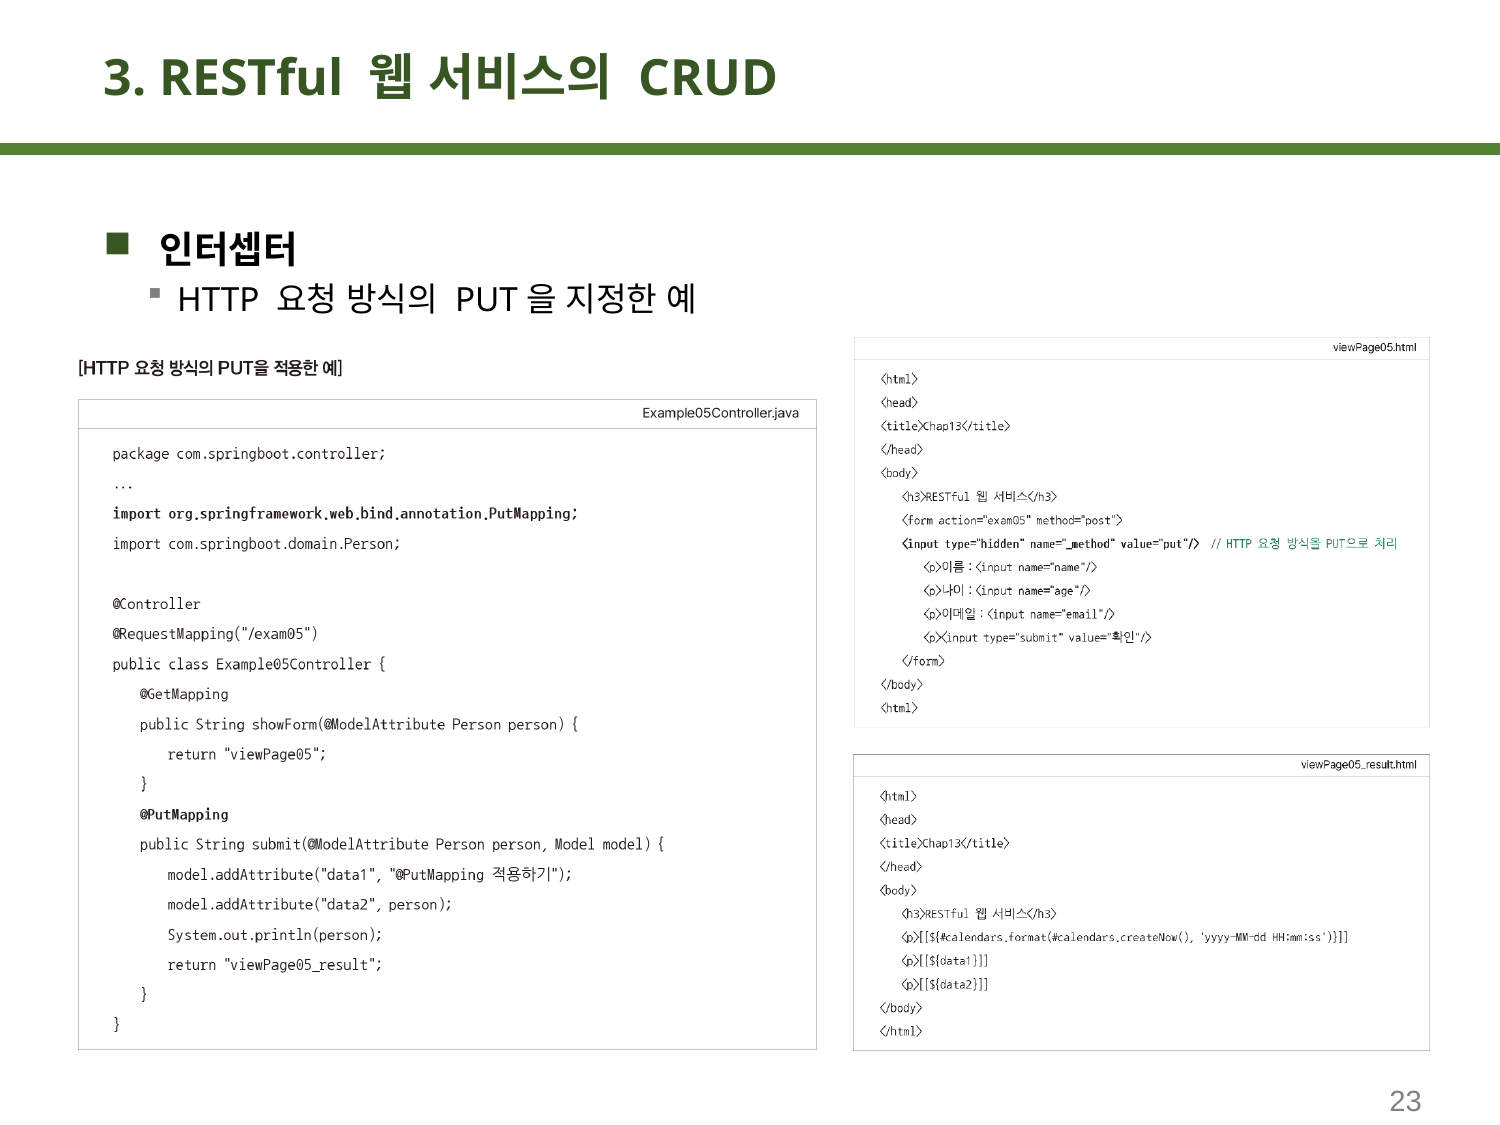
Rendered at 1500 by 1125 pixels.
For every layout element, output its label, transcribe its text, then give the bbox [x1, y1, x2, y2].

picture [850, 750, 1432, 1053]
list 인터셉터 HTTP 요청 방식의 PUT을 지정한 예 [88, 196, 1436, 1083]
picture [75, 353, 821, 1053]
picture [850, 334, 1432, 730]
title 3. RESTful 웹 서비스의 CRUD [88, 30, 1436, 121]
